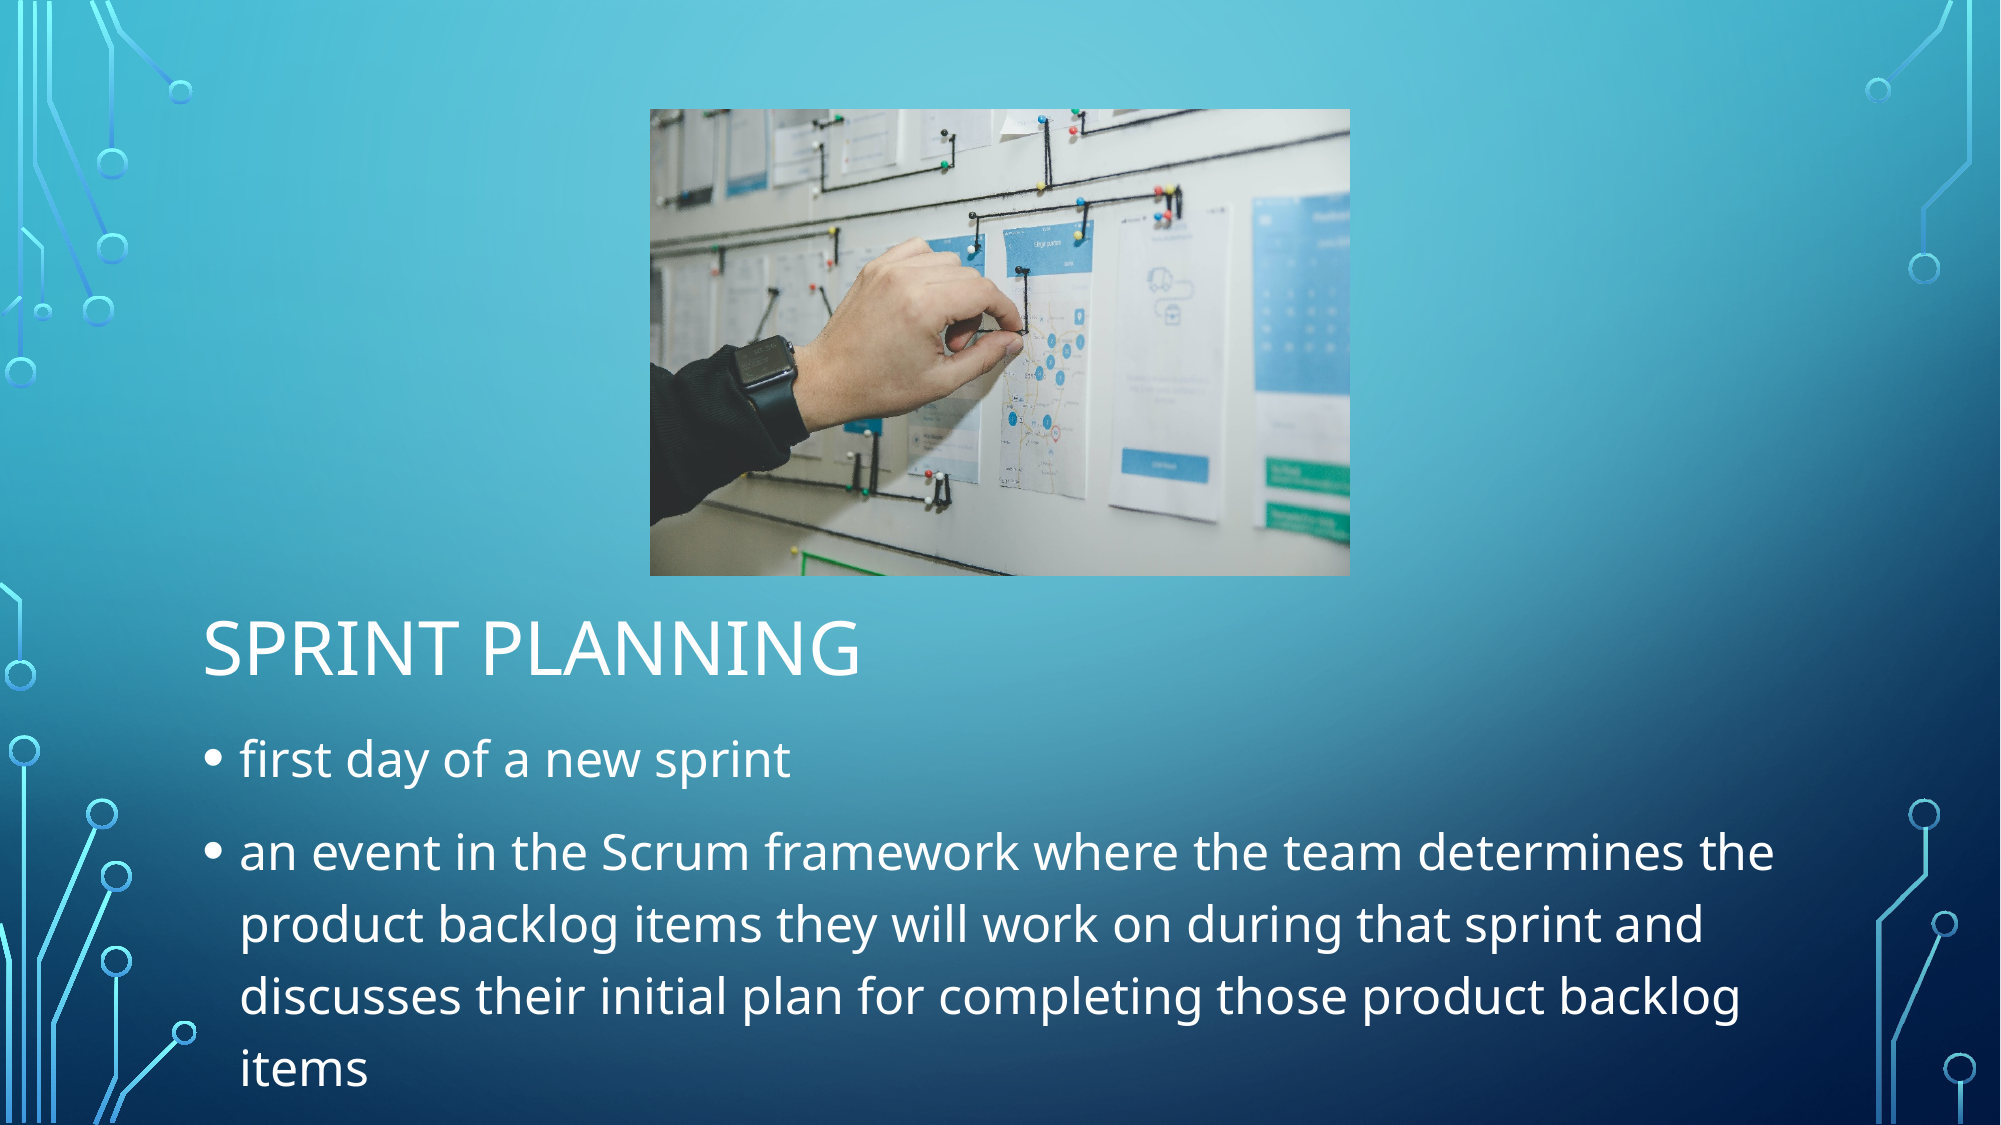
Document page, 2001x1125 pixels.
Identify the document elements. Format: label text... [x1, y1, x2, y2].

title SPRINT PLANNING [187, 529, 1813, 707]
list first day of a new sprint an event in the Scrum framework where the team determines the product backlog items they will work on during that sprint and discusses their initial plan for completing those product backlog items [187, 707, 1813, 1077]
picture [649, 109, 1350, 577]
